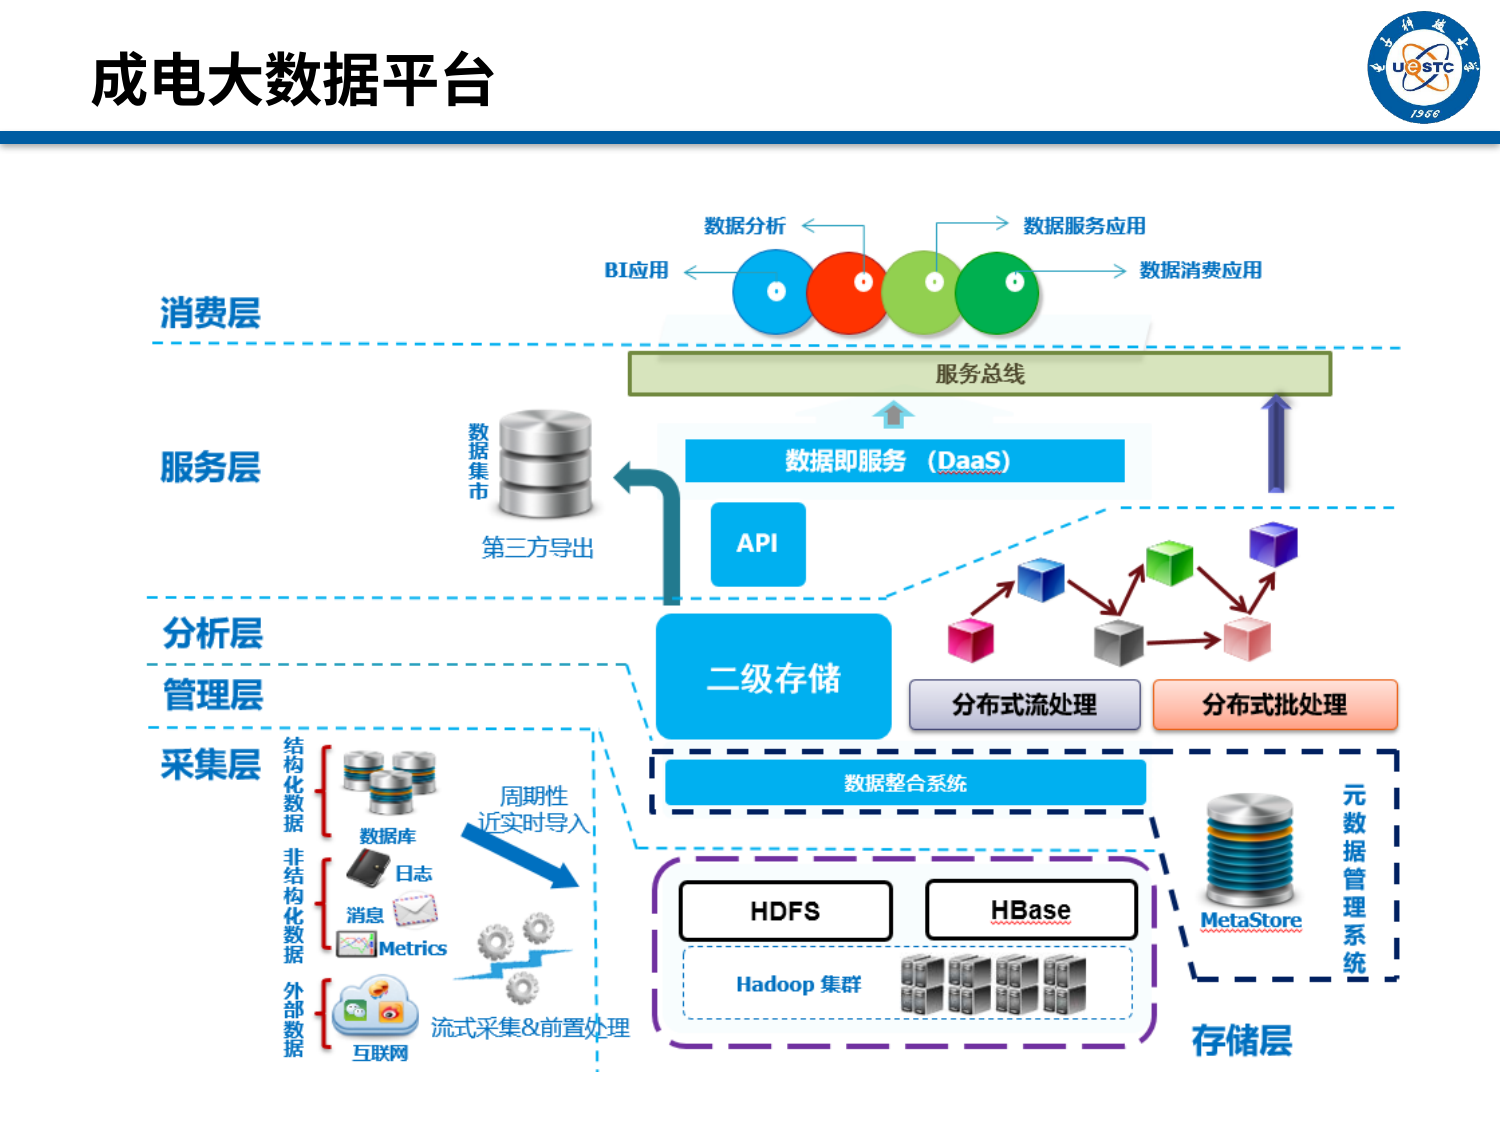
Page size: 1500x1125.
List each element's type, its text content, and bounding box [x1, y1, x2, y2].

picture [1352, 0, 1495, 138]
picture [127, 201, 1413, 1072]
title 成电大数据平台 [74, 42, 1423, 114]
